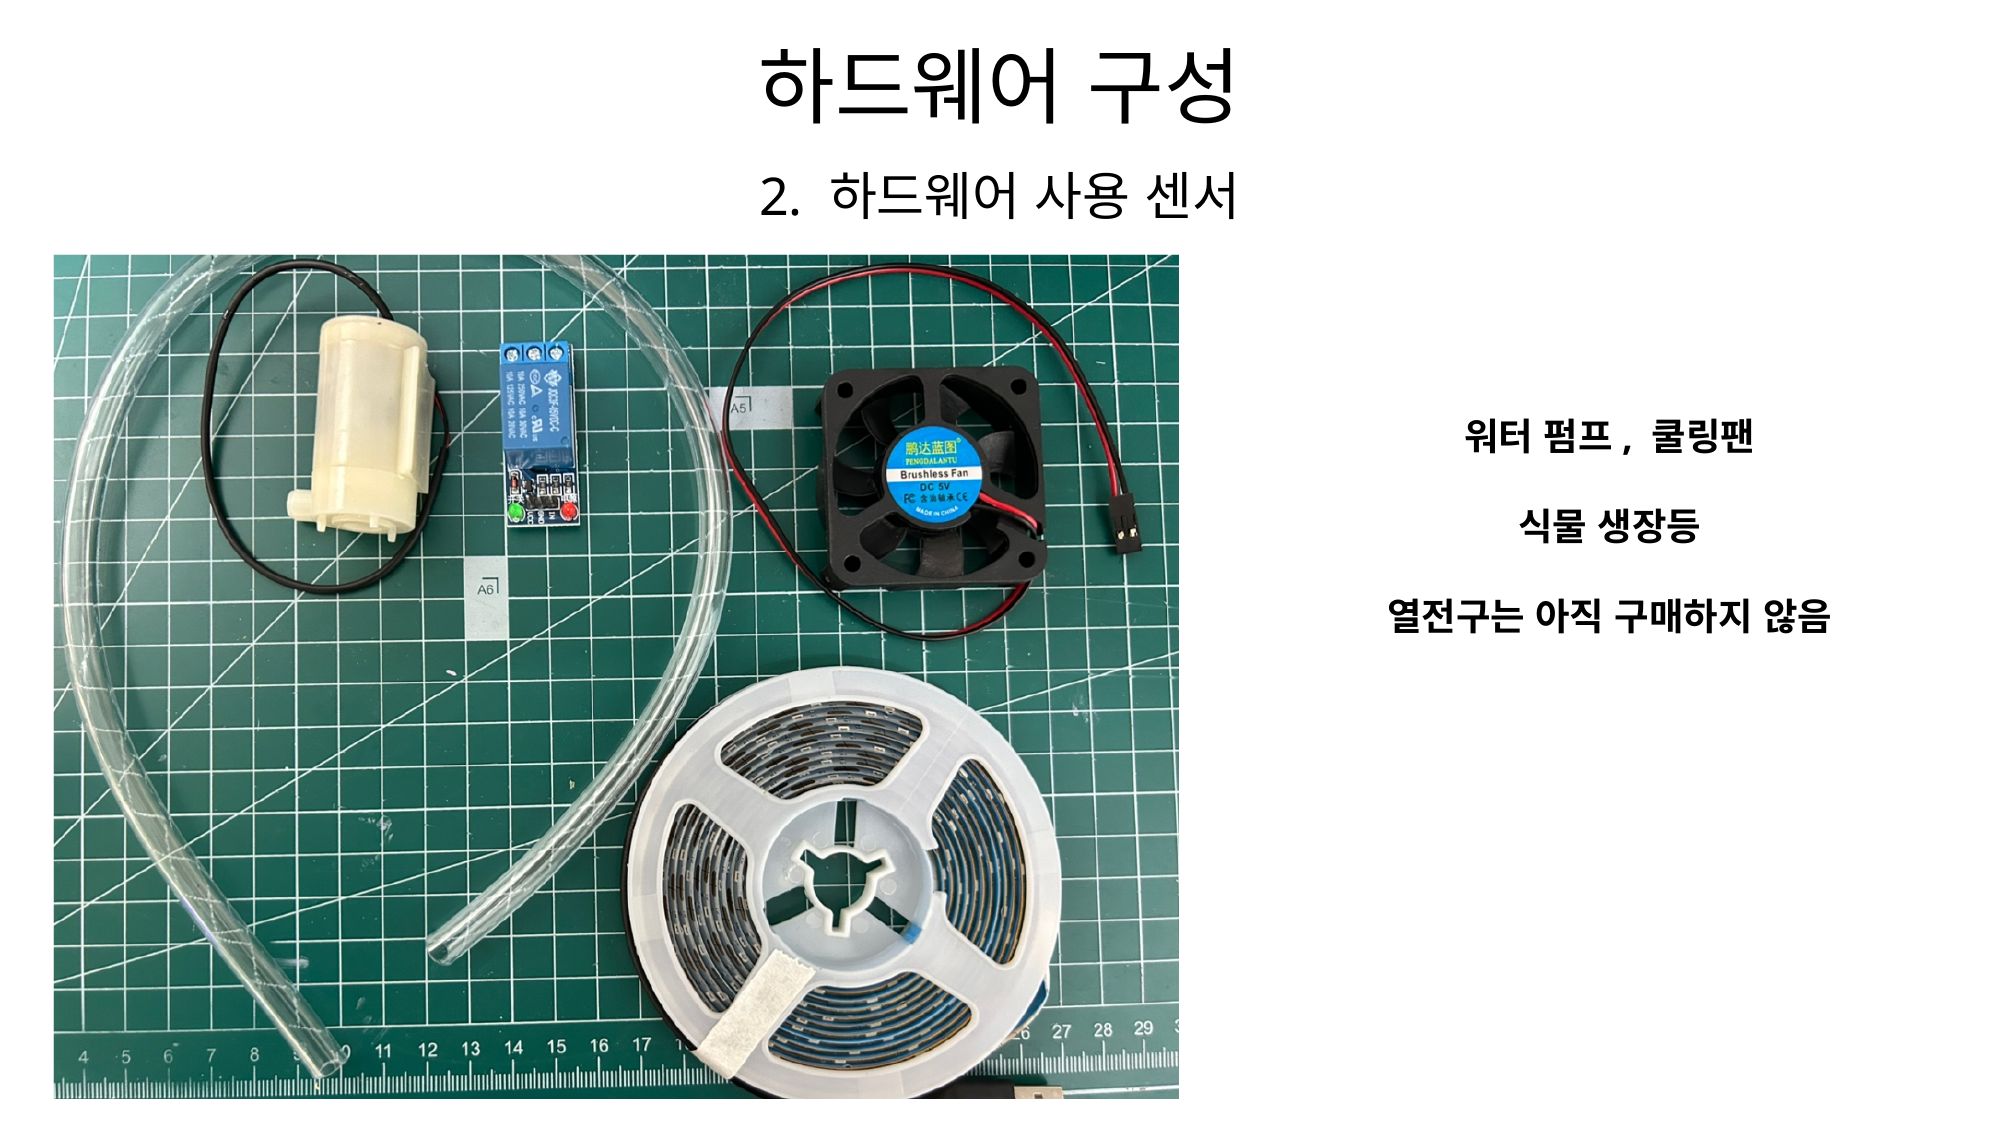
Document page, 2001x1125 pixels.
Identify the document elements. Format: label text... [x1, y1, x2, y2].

text_box 2. 하드웨어 사용 센서 [1038, 155, 1256, 234]
text_box 하드웨어 구성 [743, 26, 1256, 142]
text_box 워터 펌프, 쿨링팬 식물 생장등 열전구는 아직 구매하지 않음 [1311, 405, 1909, 646]
picture [55, 113, 1178, 1125]
